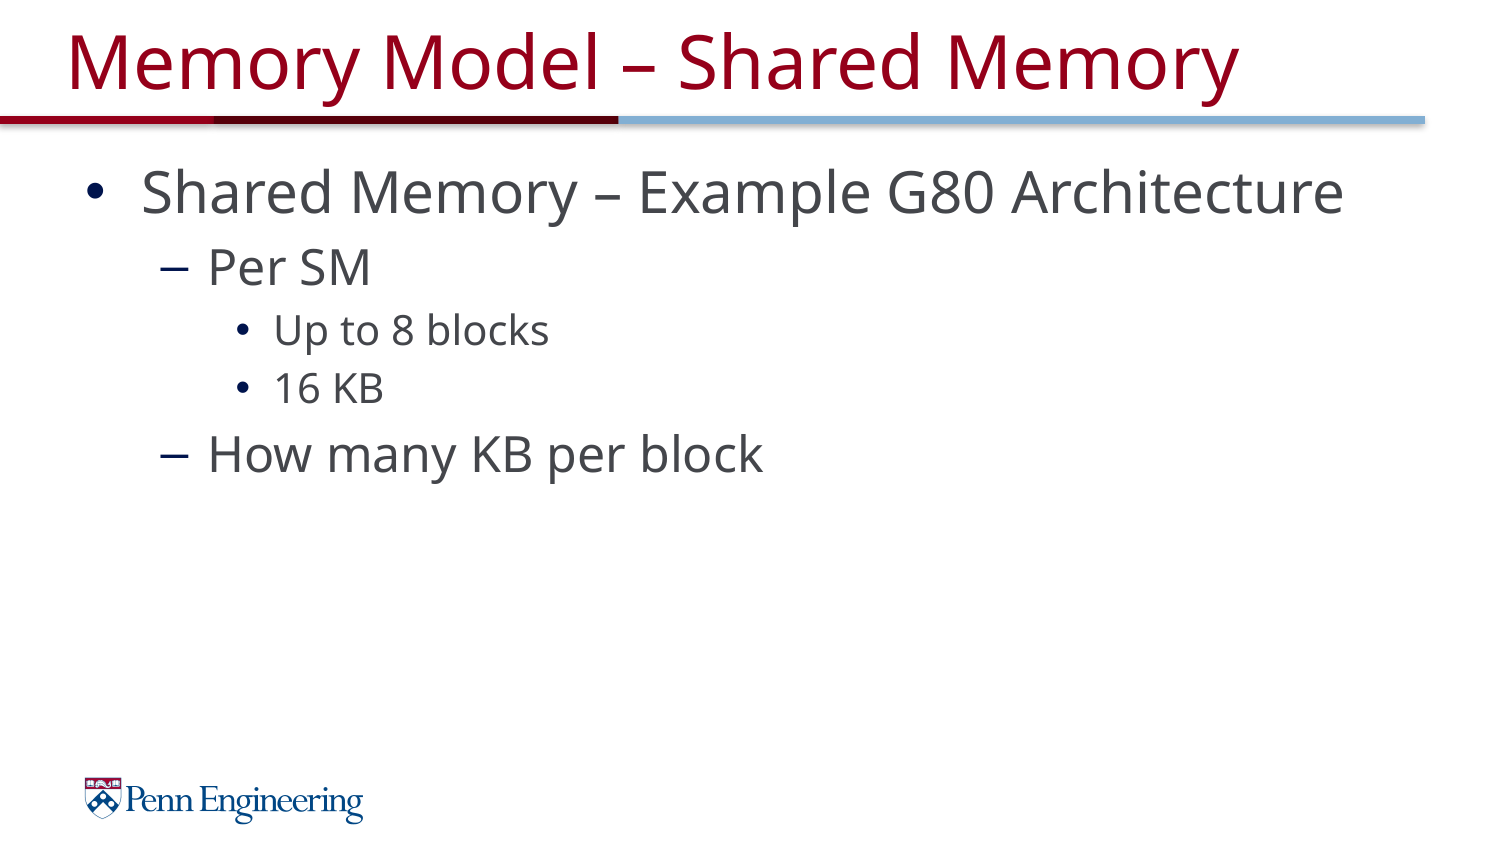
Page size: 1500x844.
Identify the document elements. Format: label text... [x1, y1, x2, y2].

picture [75, 770, 372, 828]
title Memory Model – Shared Memory [50, 2, 1401, 117]
list Shared Memory – Example G80 Architecture Per SM Up to 8 blocks 16 KB How many KB per block [70, 148, 1421, 754]
